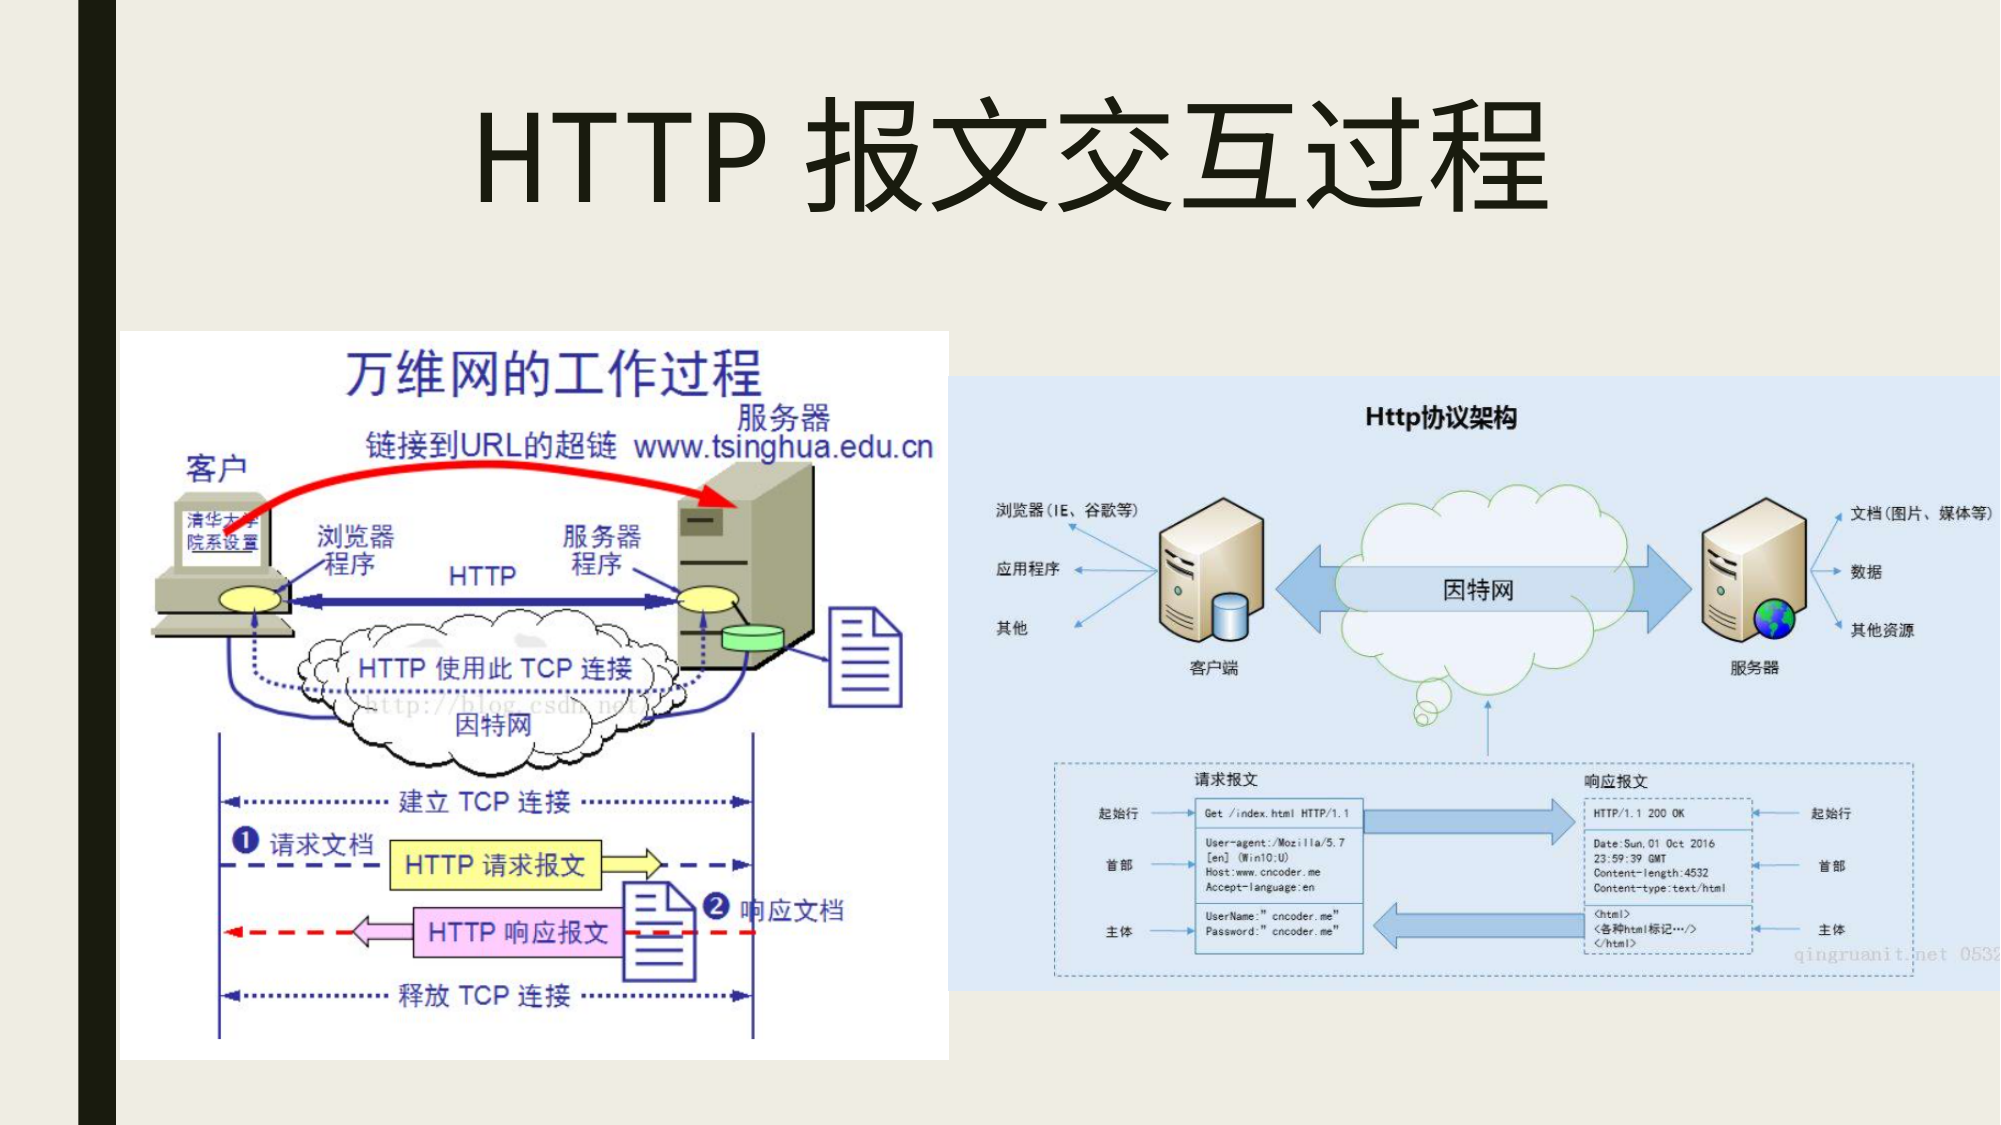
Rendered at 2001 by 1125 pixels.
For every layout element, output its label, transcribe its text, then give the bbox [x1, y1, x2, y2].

title HTTP报文交互过程 [225, 88, 1800, 332]
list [948, 376, 2000, 991]
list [119, 331, 949, 1060]
